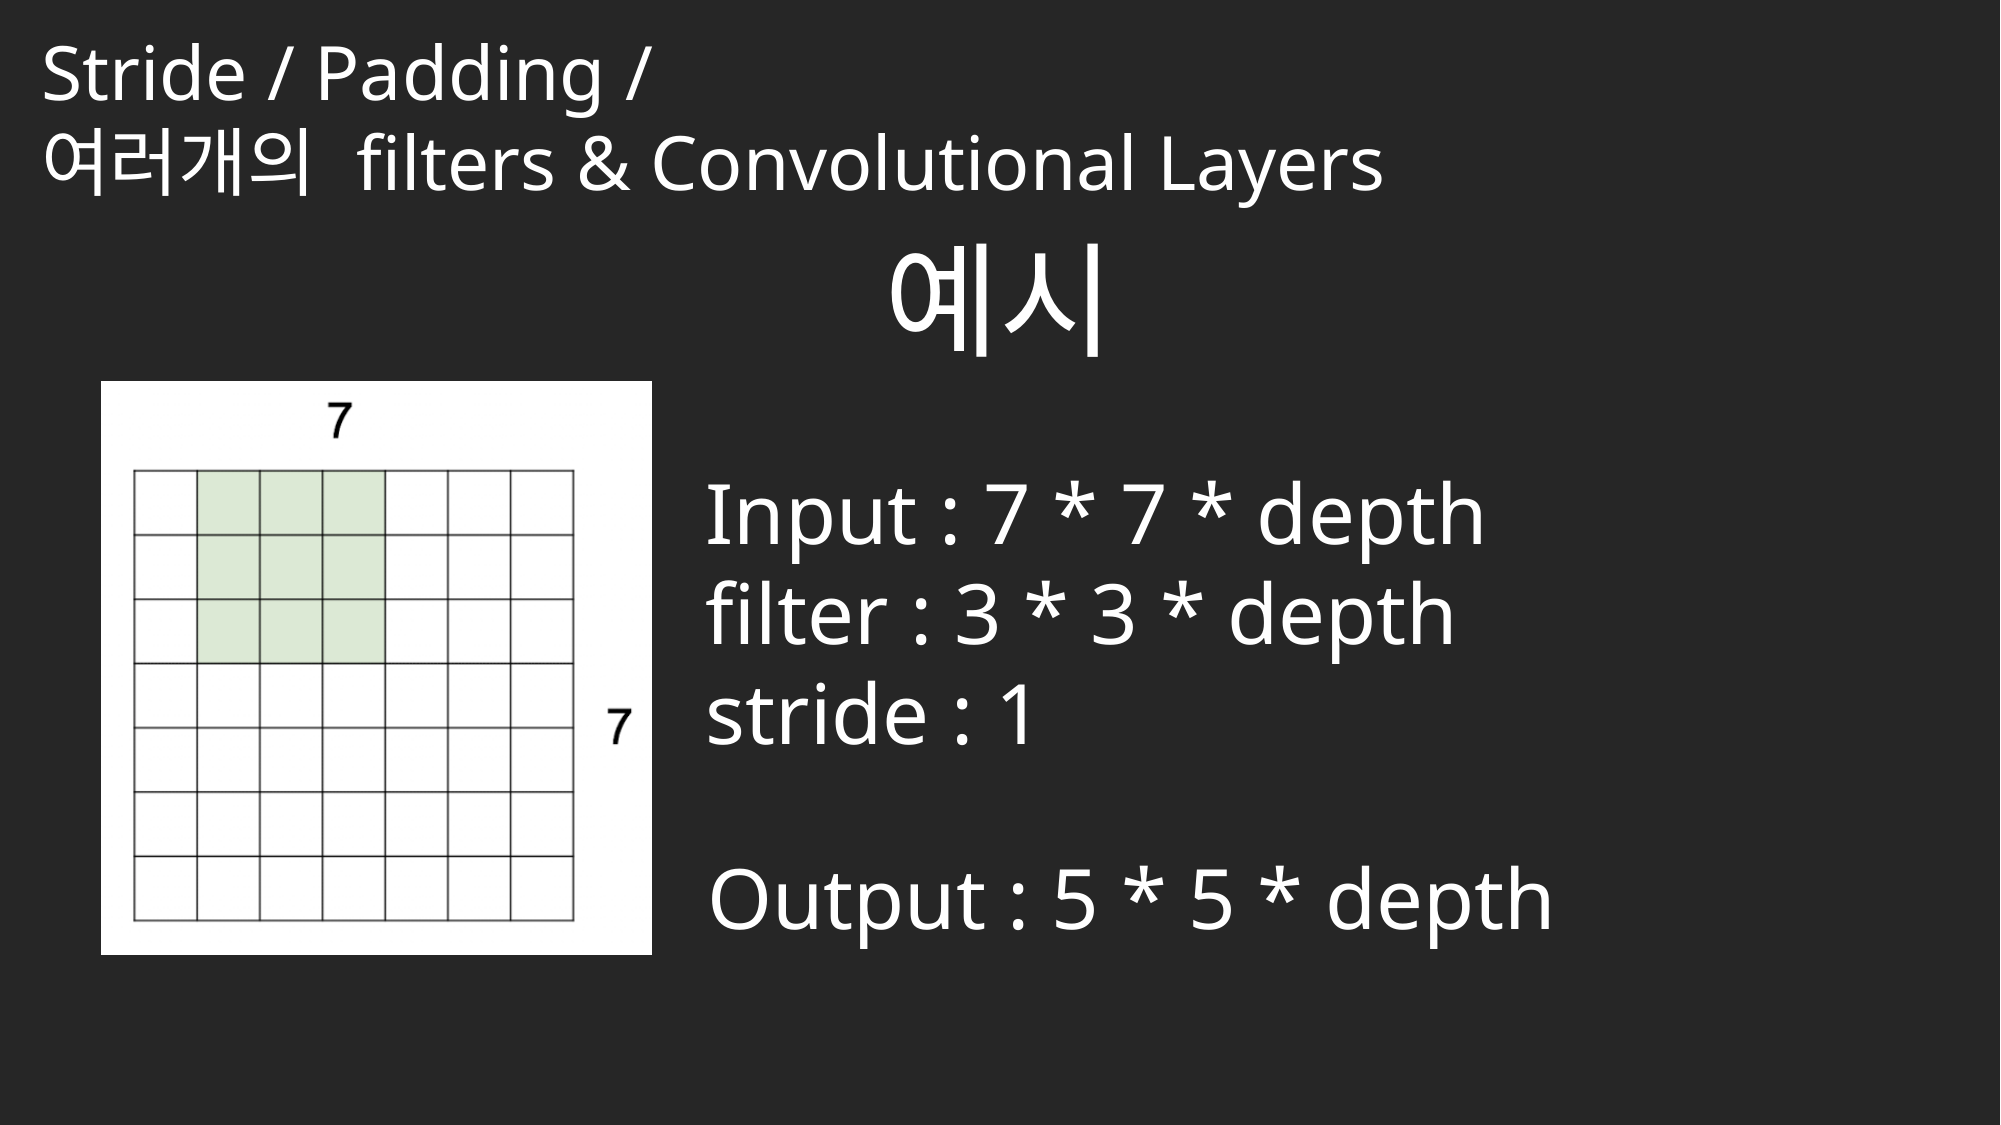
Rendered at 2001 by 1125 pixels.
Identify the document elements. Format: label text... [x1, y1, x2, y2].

text_box 예시 [870, 215, 1130, 380]
picture [101, 381, 652, 955]
text_box Stride / Padding / 여러개의 filters & Convolutional Layers [26, 18, 1582, 213]
text_box Output : 5 * 5 * depth [692, 838, 1572, 954]
text_box Input : 7 * 7 * depth filter : 3 * 3 * depth stride : 1 [690, 453, 1504, 769]
